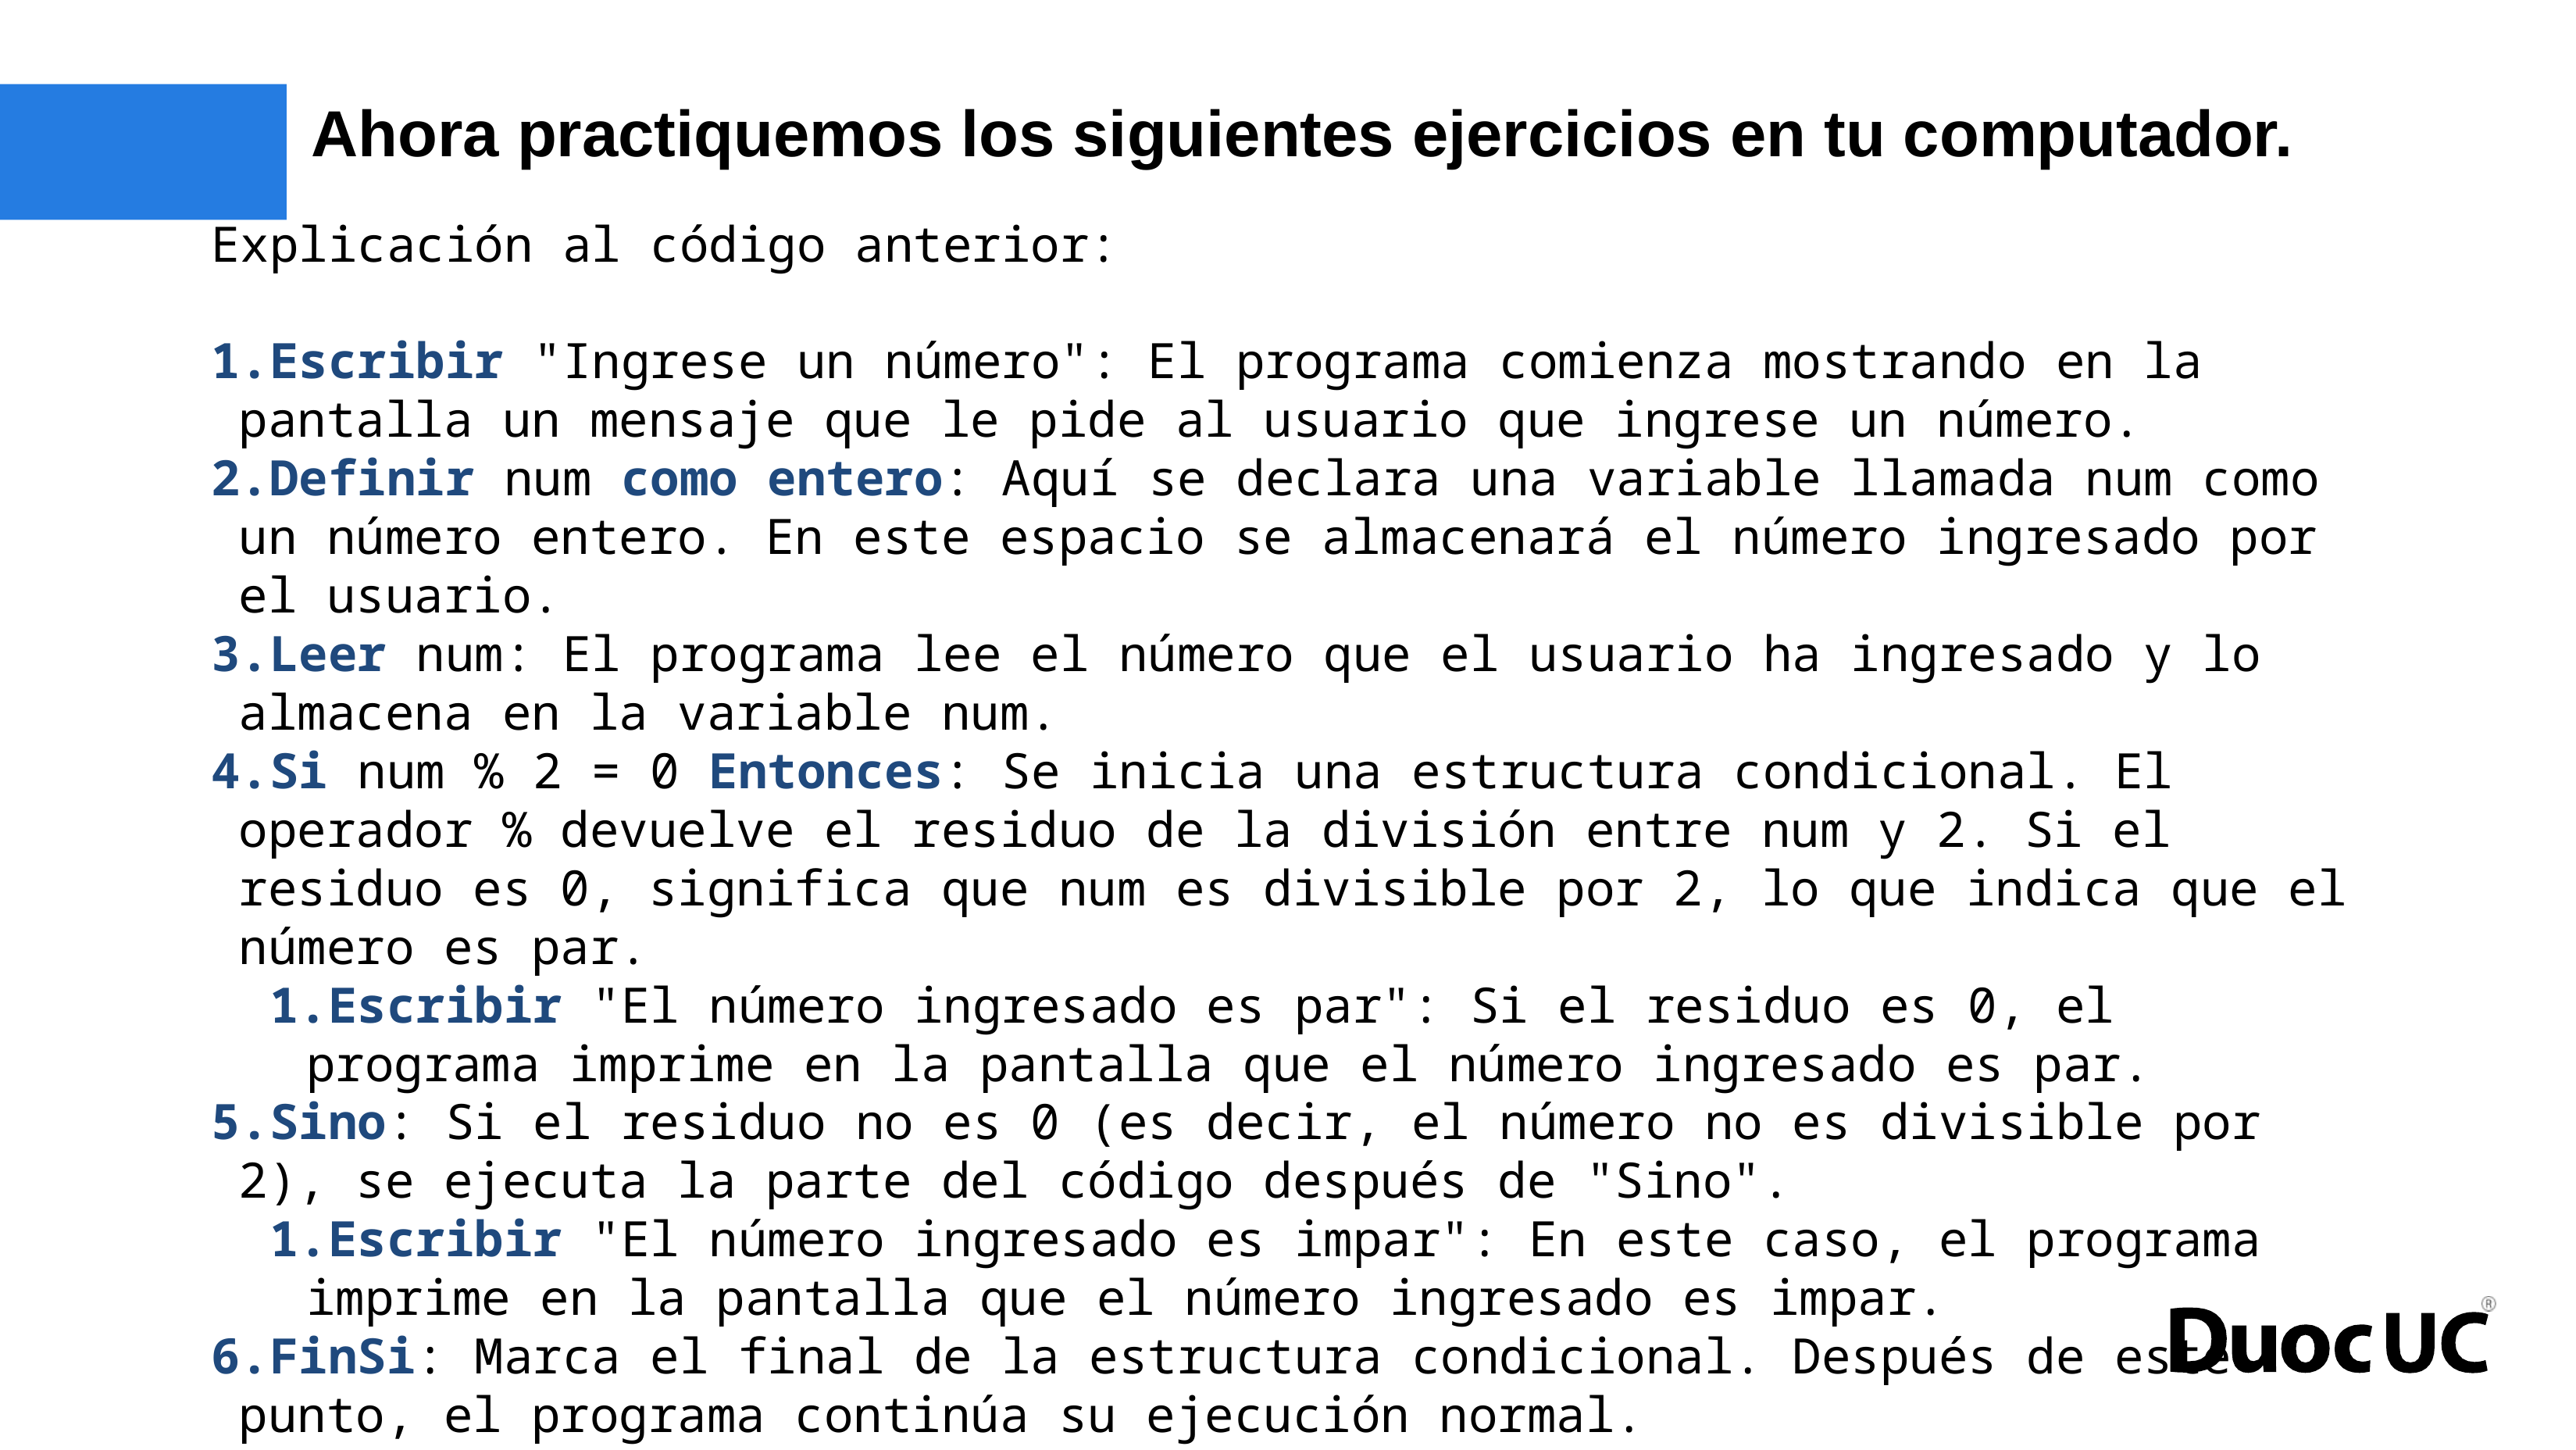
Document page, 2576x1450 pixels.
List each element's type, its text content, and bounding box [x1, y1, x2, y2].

text_box Explicación al código anterior: Escribir "Ingrese un número": El programa comienza mostrando en la pantalla un mensaje que le pide al usuario que ingrese un número. Definir num como entero: Aquí se declara una variable llamada num como un número entero. En este espacio se almacenará el número ingresado por el usuario. Leer num: El programa lee el número que el usuario ha ingresado y lo almacena en la variable num. Si num % 2 = 0 Entonces: Se inicia una estructura condicional. El operador % devuelve el residuo de la división entre num y 2. Si el residuo es 0, significa que num es divisible por 2, lo que indica que el número es par. Escribir "El número ingresado es par": Si el residuo es 0, el programa imprime en la pantalla que el número ingresado es par. Sino: Si el residuo no es 0 (es decir, el número no es divisible por 2), se ejecuta la parte del código después de "Sino". Escribir "El número ingresado es impar": En este caso, el programa imprime en la pantalla que el número ingresado es impar. FinSi: Marca el final de la estructura condicional. Después de este punto, el programa continúa su ejecución normal. FinProceso: Indica el final del proceso llamado clasificarNumero [199, 207, 2377, 1450]
title Ahora practiquemos los siguientes ejercicios en tu computador. [311, 91, 2489, 171]
picture [2481, 1296, 2496, 1312]
